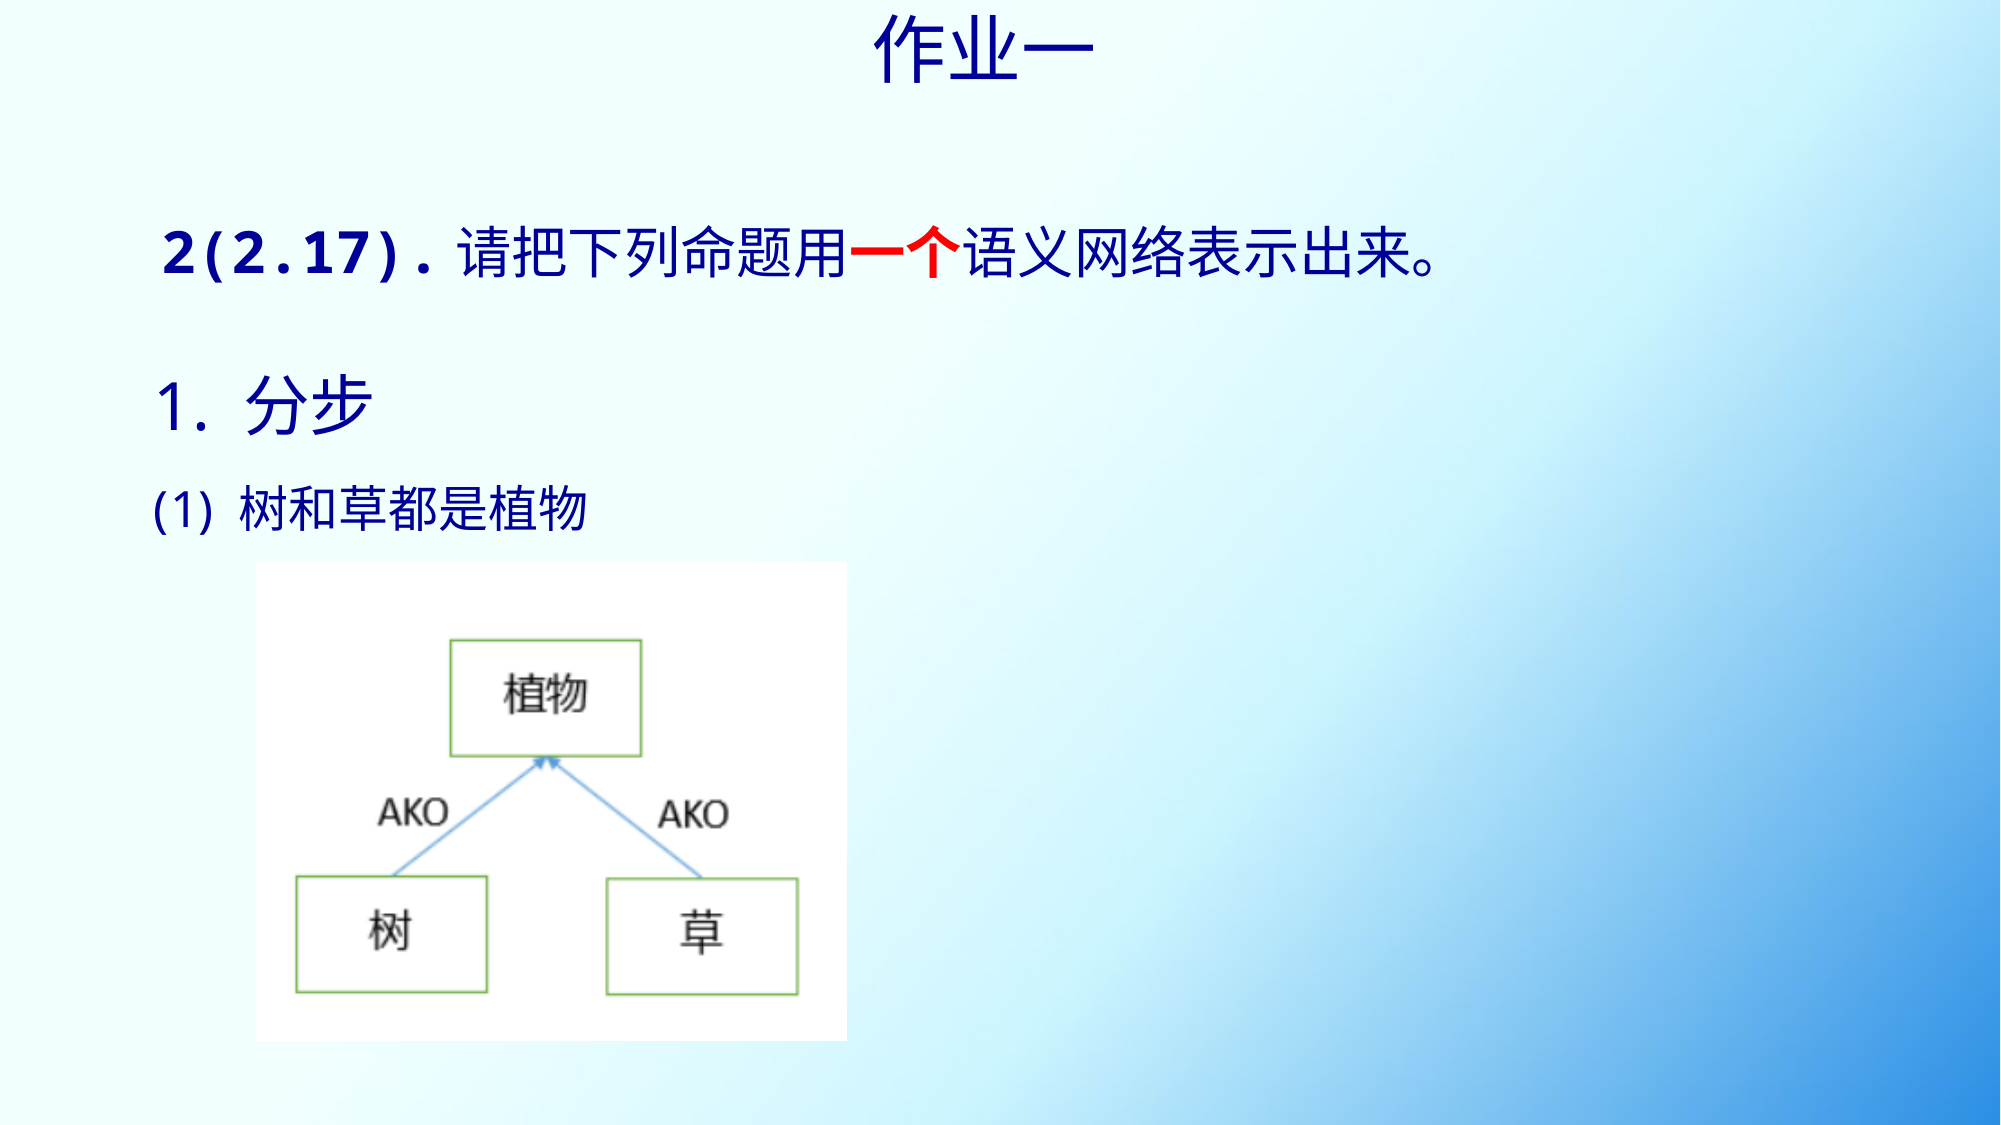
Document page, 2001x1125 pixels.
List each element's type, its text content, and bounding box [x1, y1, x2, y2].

title 2(2.17).请把下列命题用一个语义网络表示出来。 [146, 203, 1821, 376]
text_box 1. 分步 [139, 356, 1139, 452]
text_box 作业一 [308, 0, 1659, 107]
text_box 树和草都是植物 [139, 470, 1139, 590]
picture [0, 0, 2001, 1125]
